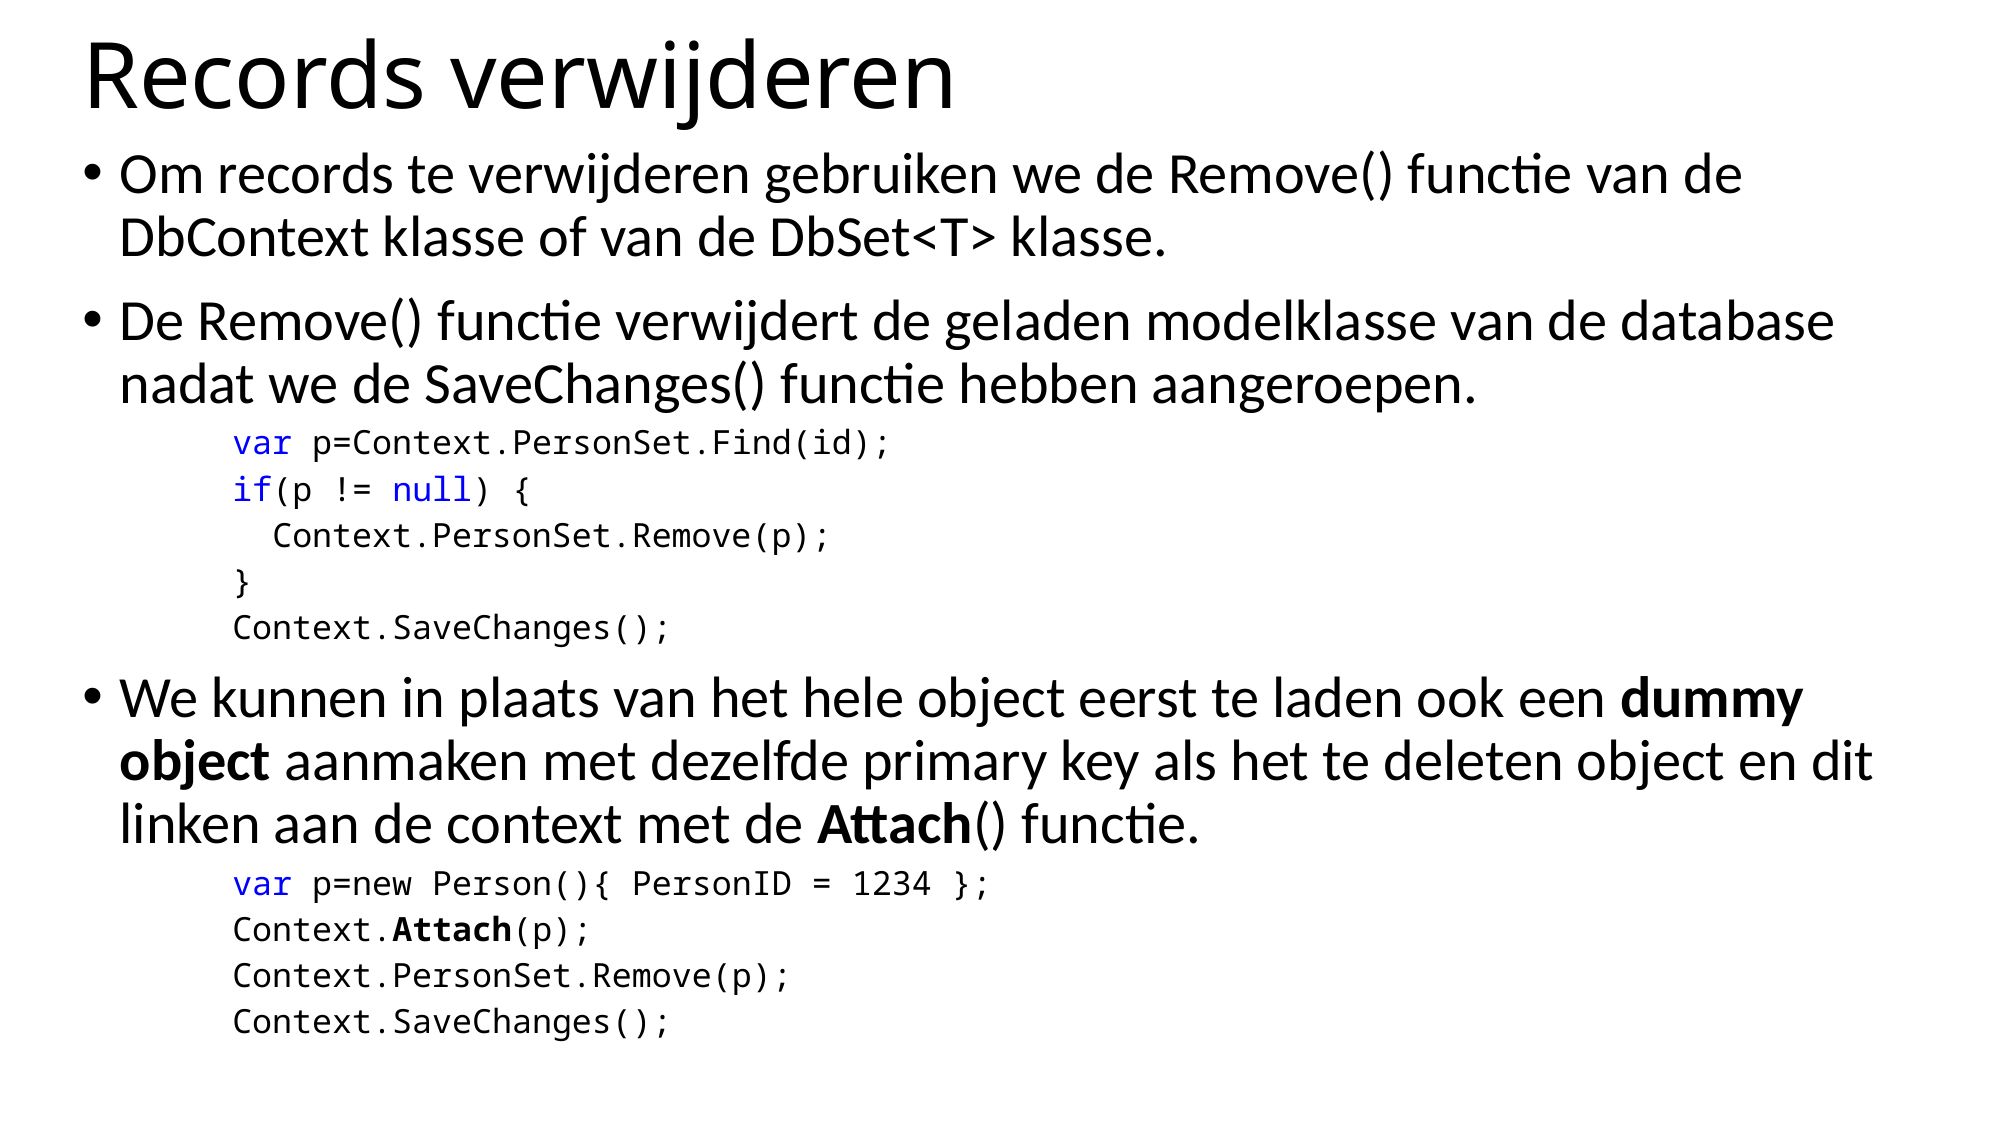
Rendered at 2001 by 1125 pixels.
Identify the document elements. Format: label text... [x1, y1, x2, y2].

list Om records te verwijderen gebruiken we de Remove() functie van de DbContext klasse of van de DbSet<T> klasse. De Remove() functie verwijdert de geladen modelklasse van de database nadat we de SaveChanges() functie hebben aangeroepen. var p=Context.PersonSet.Find(id); if(p != null) { Context.PersonSet.Remove(p); } Context.SaveChanges(); We kunnen in plaats van het hele object eerst te laden ook een dummy object aanmaken met dezelfde primary key als het te deleten object en dit linken aan de context met de Attach() functie. var p=new Person(){ PersonID = 1234 }; Context.Attach(p); Context.PersonSet.Remove(p); Context.SaveChanges(); [67, 136, 1962, 1093]
title Records verwijderen [67, 21, 1793, 136]
